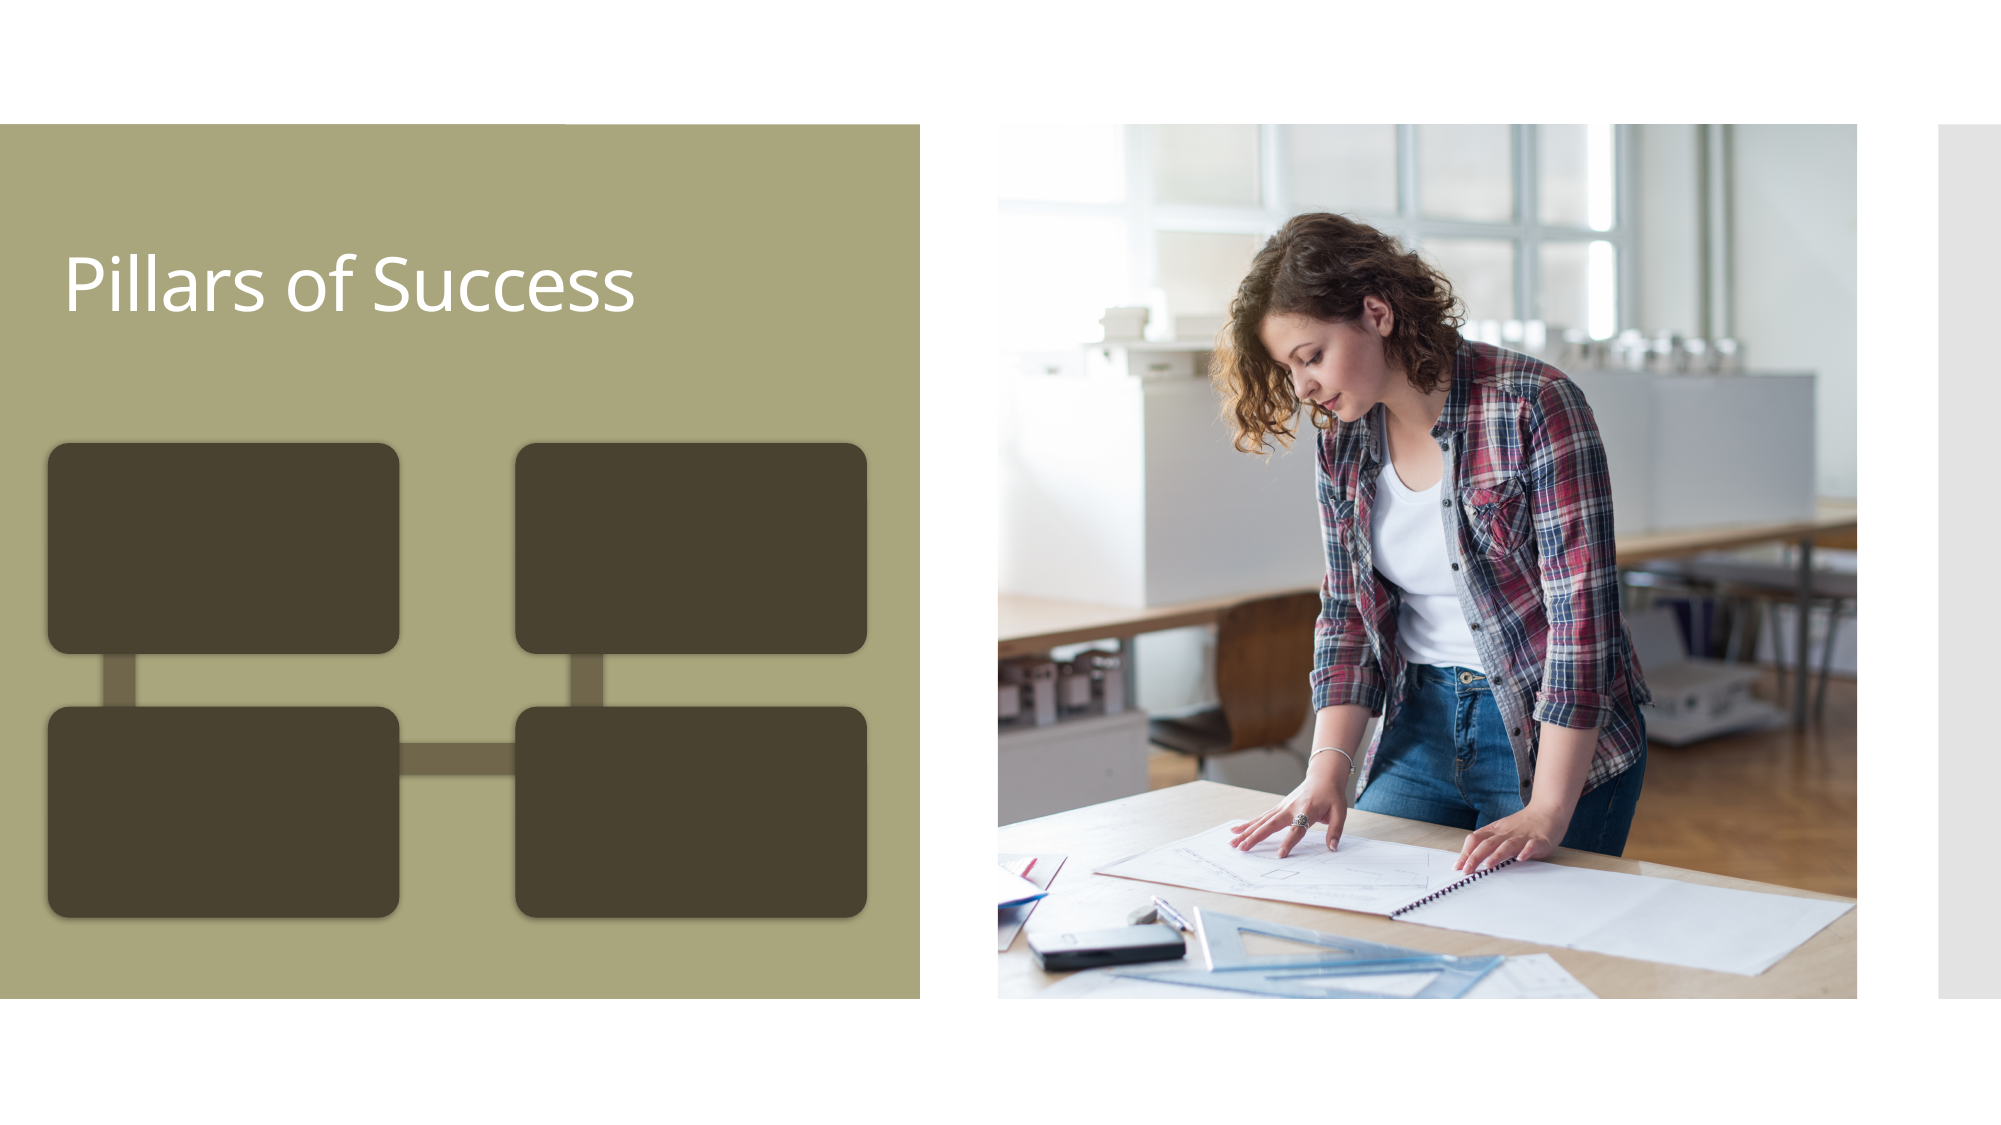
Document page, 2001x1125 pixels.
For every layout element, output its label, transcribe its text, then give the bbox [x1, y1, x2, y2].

text_box [0, 124, 921, 1000]
title Pillars of Success [47, 184, 868, 391]
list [47, 411, 868, 950]
picture [997, 124, 1858, 1000]
